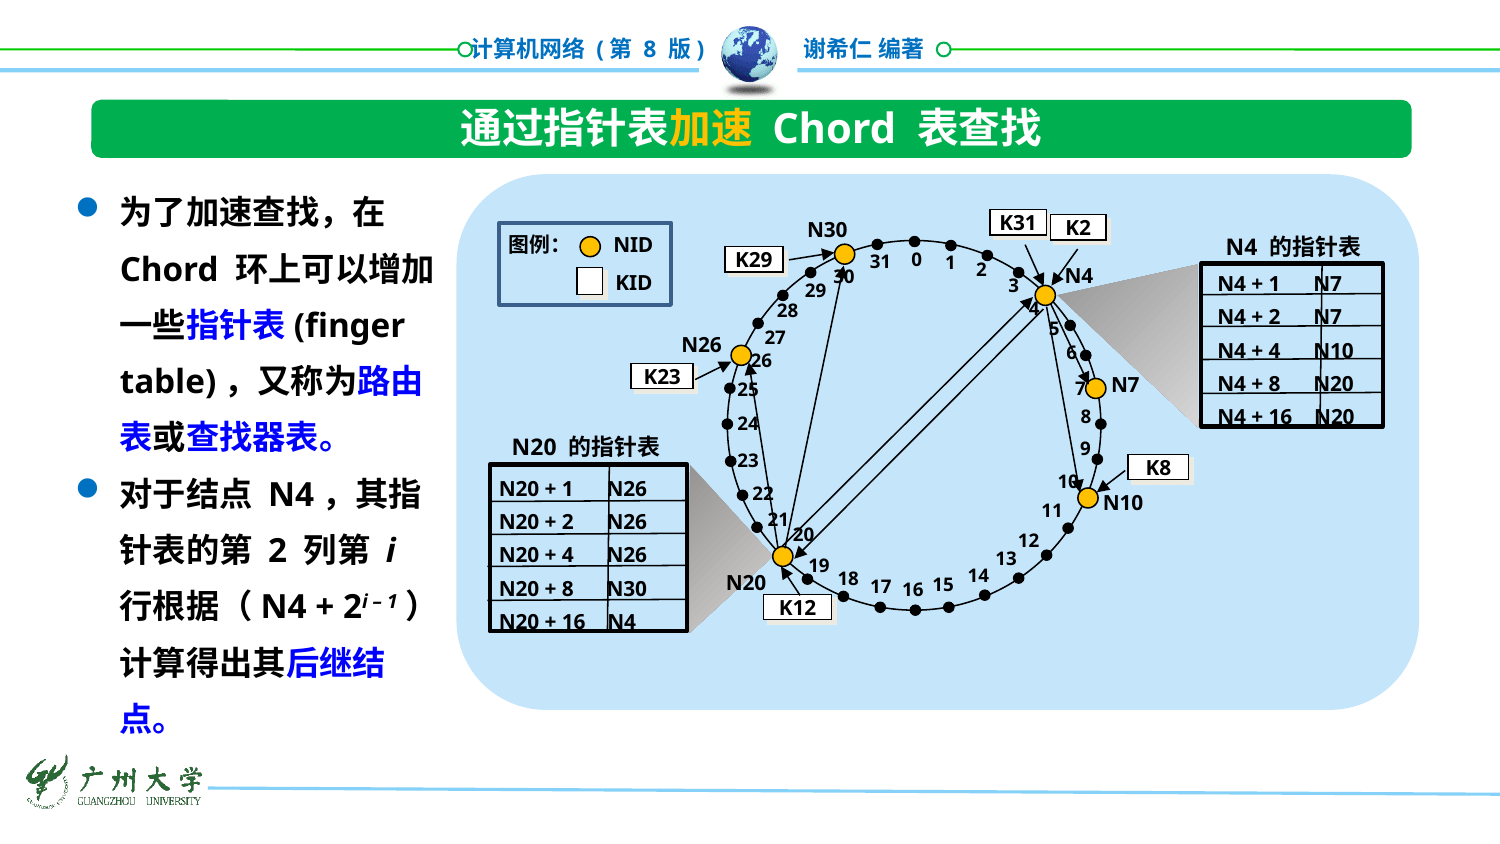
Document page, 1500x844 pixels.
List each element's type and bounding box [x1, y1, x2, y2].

picture [26, 754, 202, 809]
text_box [60, 167, 1422, 746]
picture [719, 24, 779, 94]
text_box [91, 94, 1412, 160]
